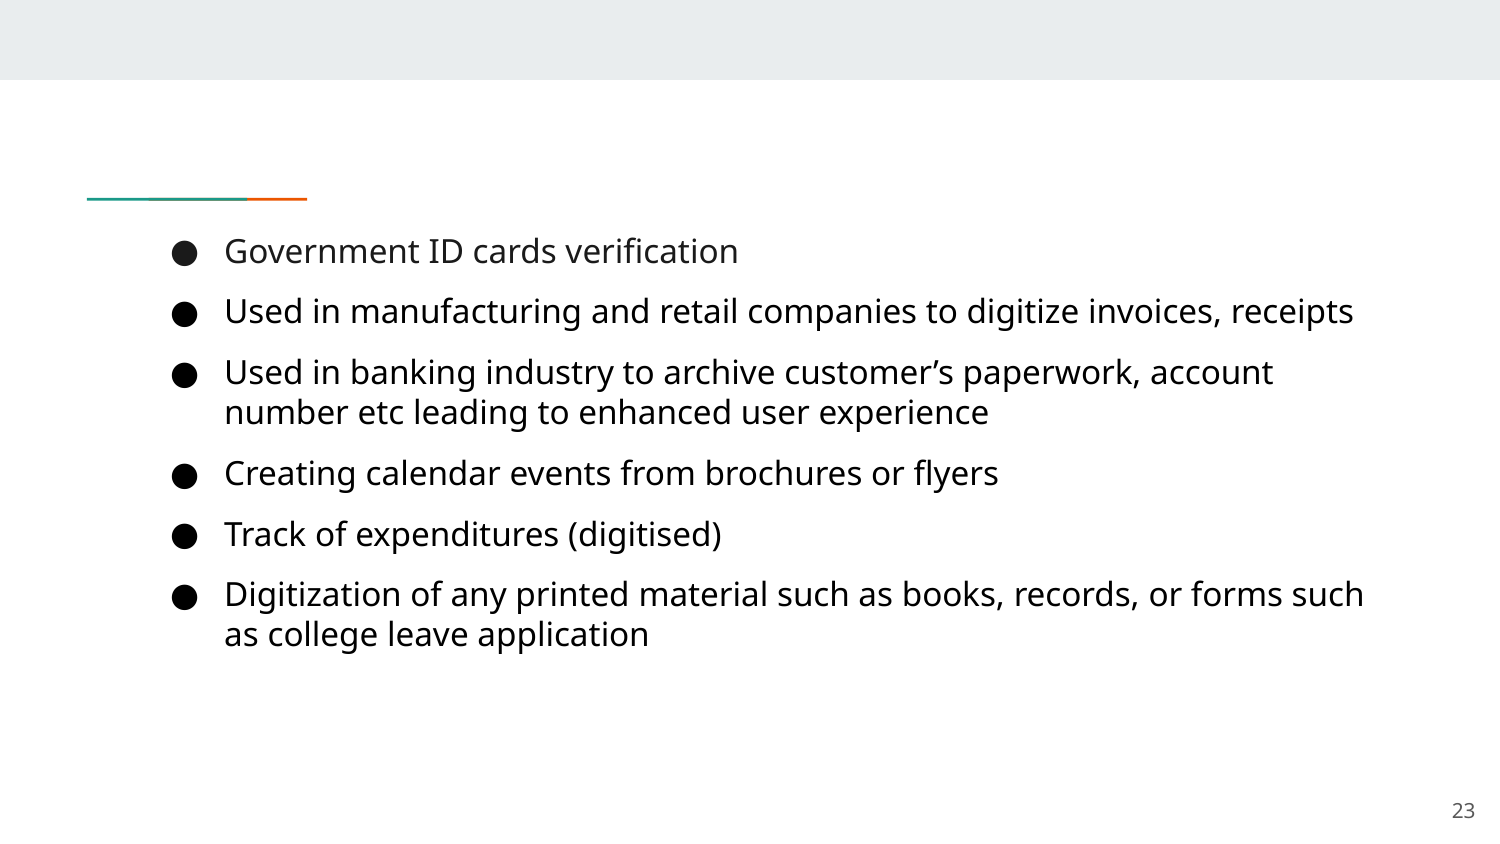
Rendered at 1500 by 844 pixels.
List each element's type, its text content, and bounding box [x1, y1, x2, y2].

title Government ID cards verification Used in manufacturing and retail companies to digitize invoices, receipts Used in banking industry to archive customer’s paperwork, account number etc leading to enhanced user experience Creating calendar events from brochures or flyers Track of expenditures (digitised) Digitization of any printed material such as books, records, or forms such as college leave application [134, 214, 1401, 516]
slide_number ‹#› [1400, 779, 1491, 844]
